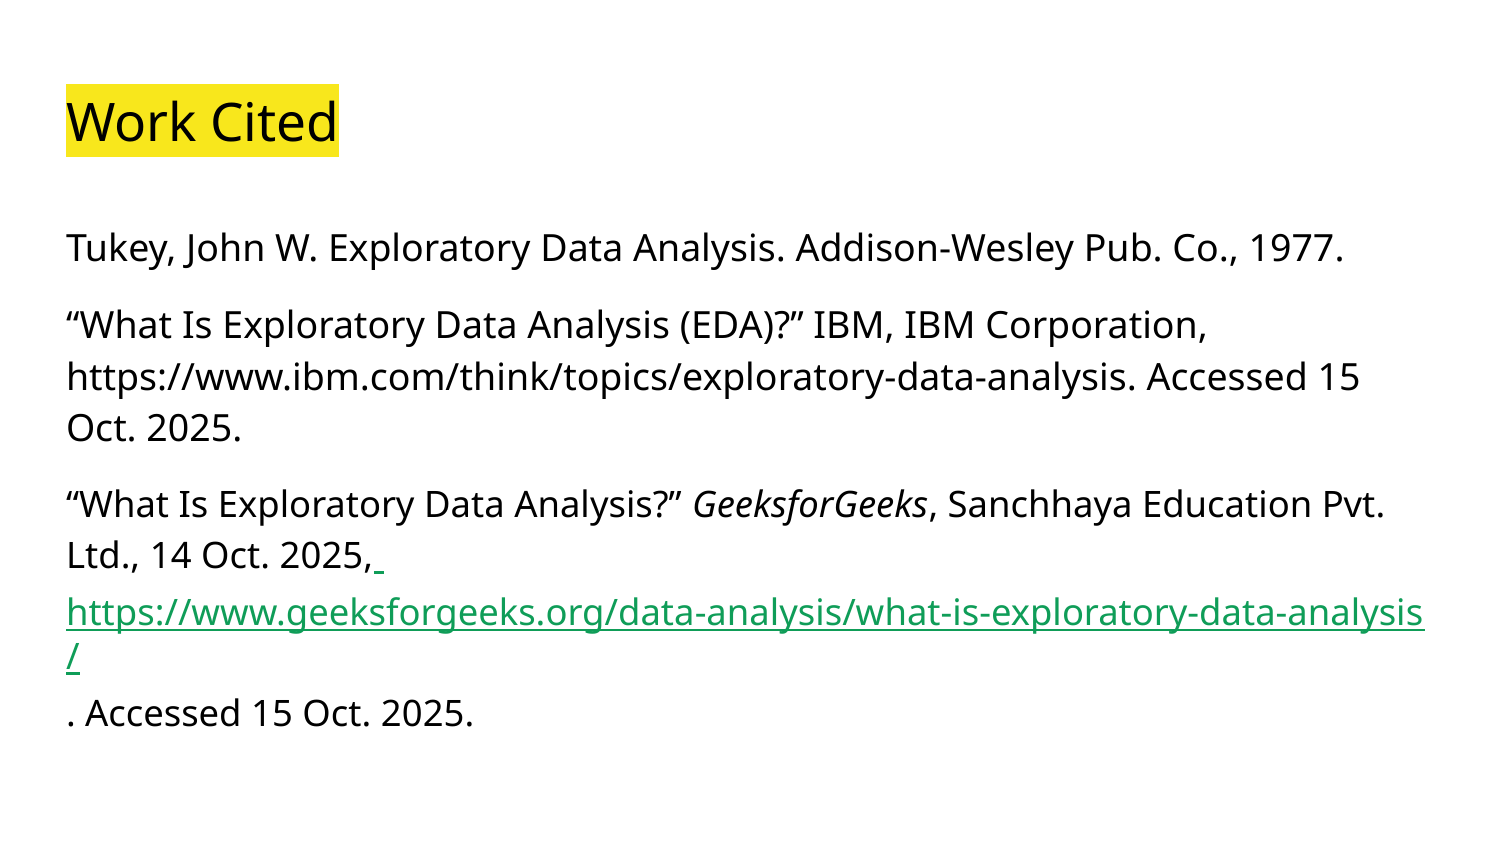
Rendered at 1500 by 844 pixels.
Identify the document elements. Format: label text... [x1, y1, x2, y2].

list Tukey, John W. Exploratory Data Analysis. Addison-Wesley Pub. Co., 1977. “What Is Exploratory Data Analysis (EDA)?” IBM, IBM Corporation, https://www.ibm.com/think/topics/exploratory-data-analysis. Accessed 15 Oct. 2025. “What Is Exploratory Data Analysis?” GeeksforGeeks, Sanchhaya Education Pvt. Ltd., 14 Oct. 2025, https://www.geeksforgeeks.org/data-analysis/what-is-exploratory-data-analysis/. Accessed 15 Oct. 2025. [51, 202, 1449, 750]
title Work Cited [51, 72, 1449, 167]
